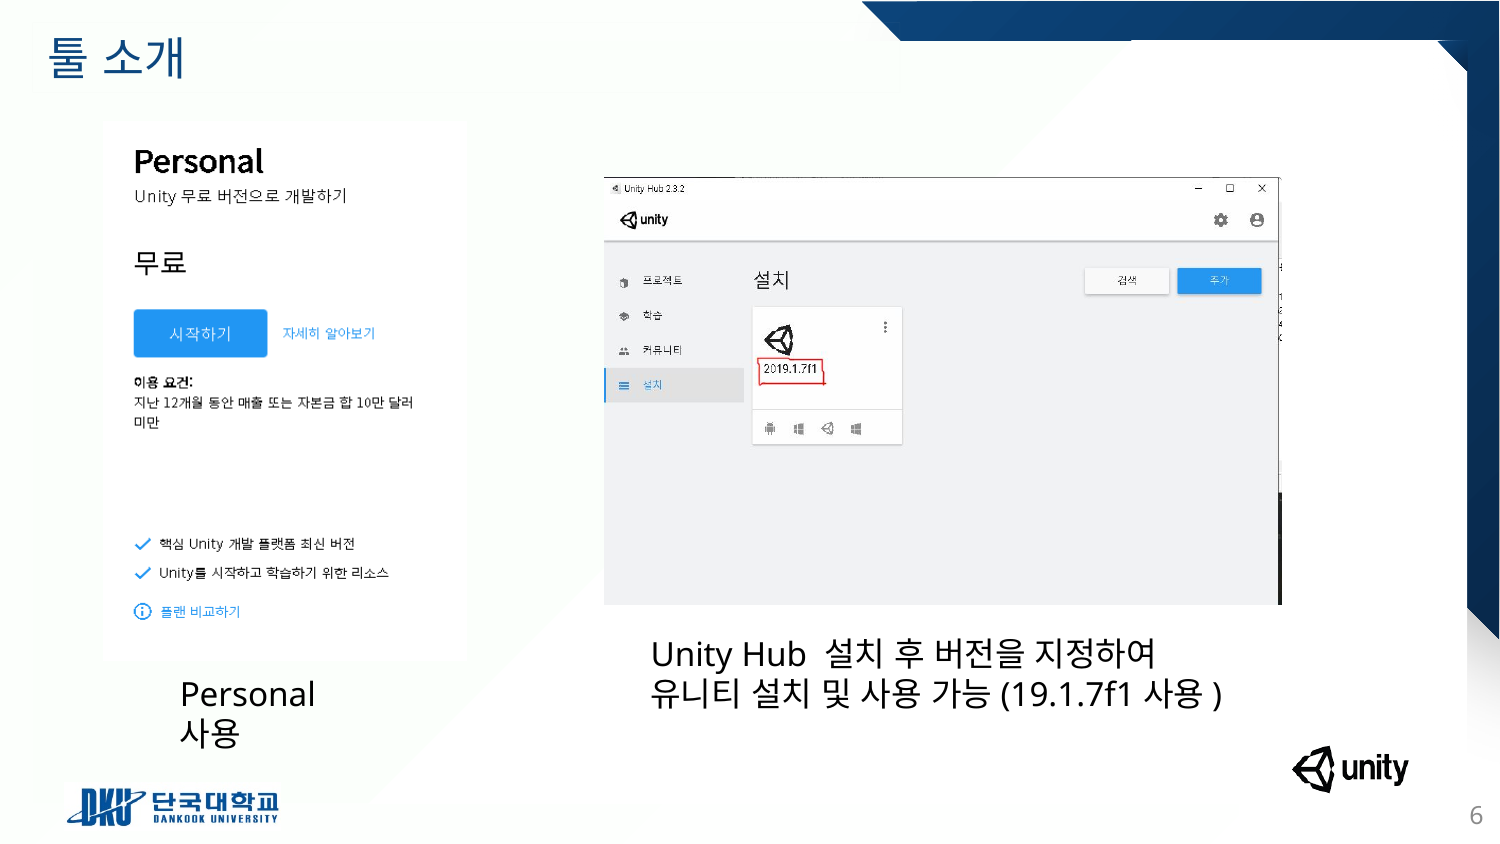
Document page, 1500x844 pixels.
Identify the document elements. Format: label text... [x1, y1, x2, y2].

picture [1239, 701, 1466, 837]
text_box Personal 사용 [165, 666, 405, 761]
picture [103, 121, 467, 661]
text_box Unity Hub 설치 후 버전을 지정하여 유니티 설치 및 사용 가능(19.1.7f1사용) [635, 625, 1251, 721]
picture [604, 177, 1282, 606]
picture [64, 782, 281, 831]
title 툴 소개 [32, 22, 901, 93]
slide_number 6 [1254, 790, 1499, 843]
